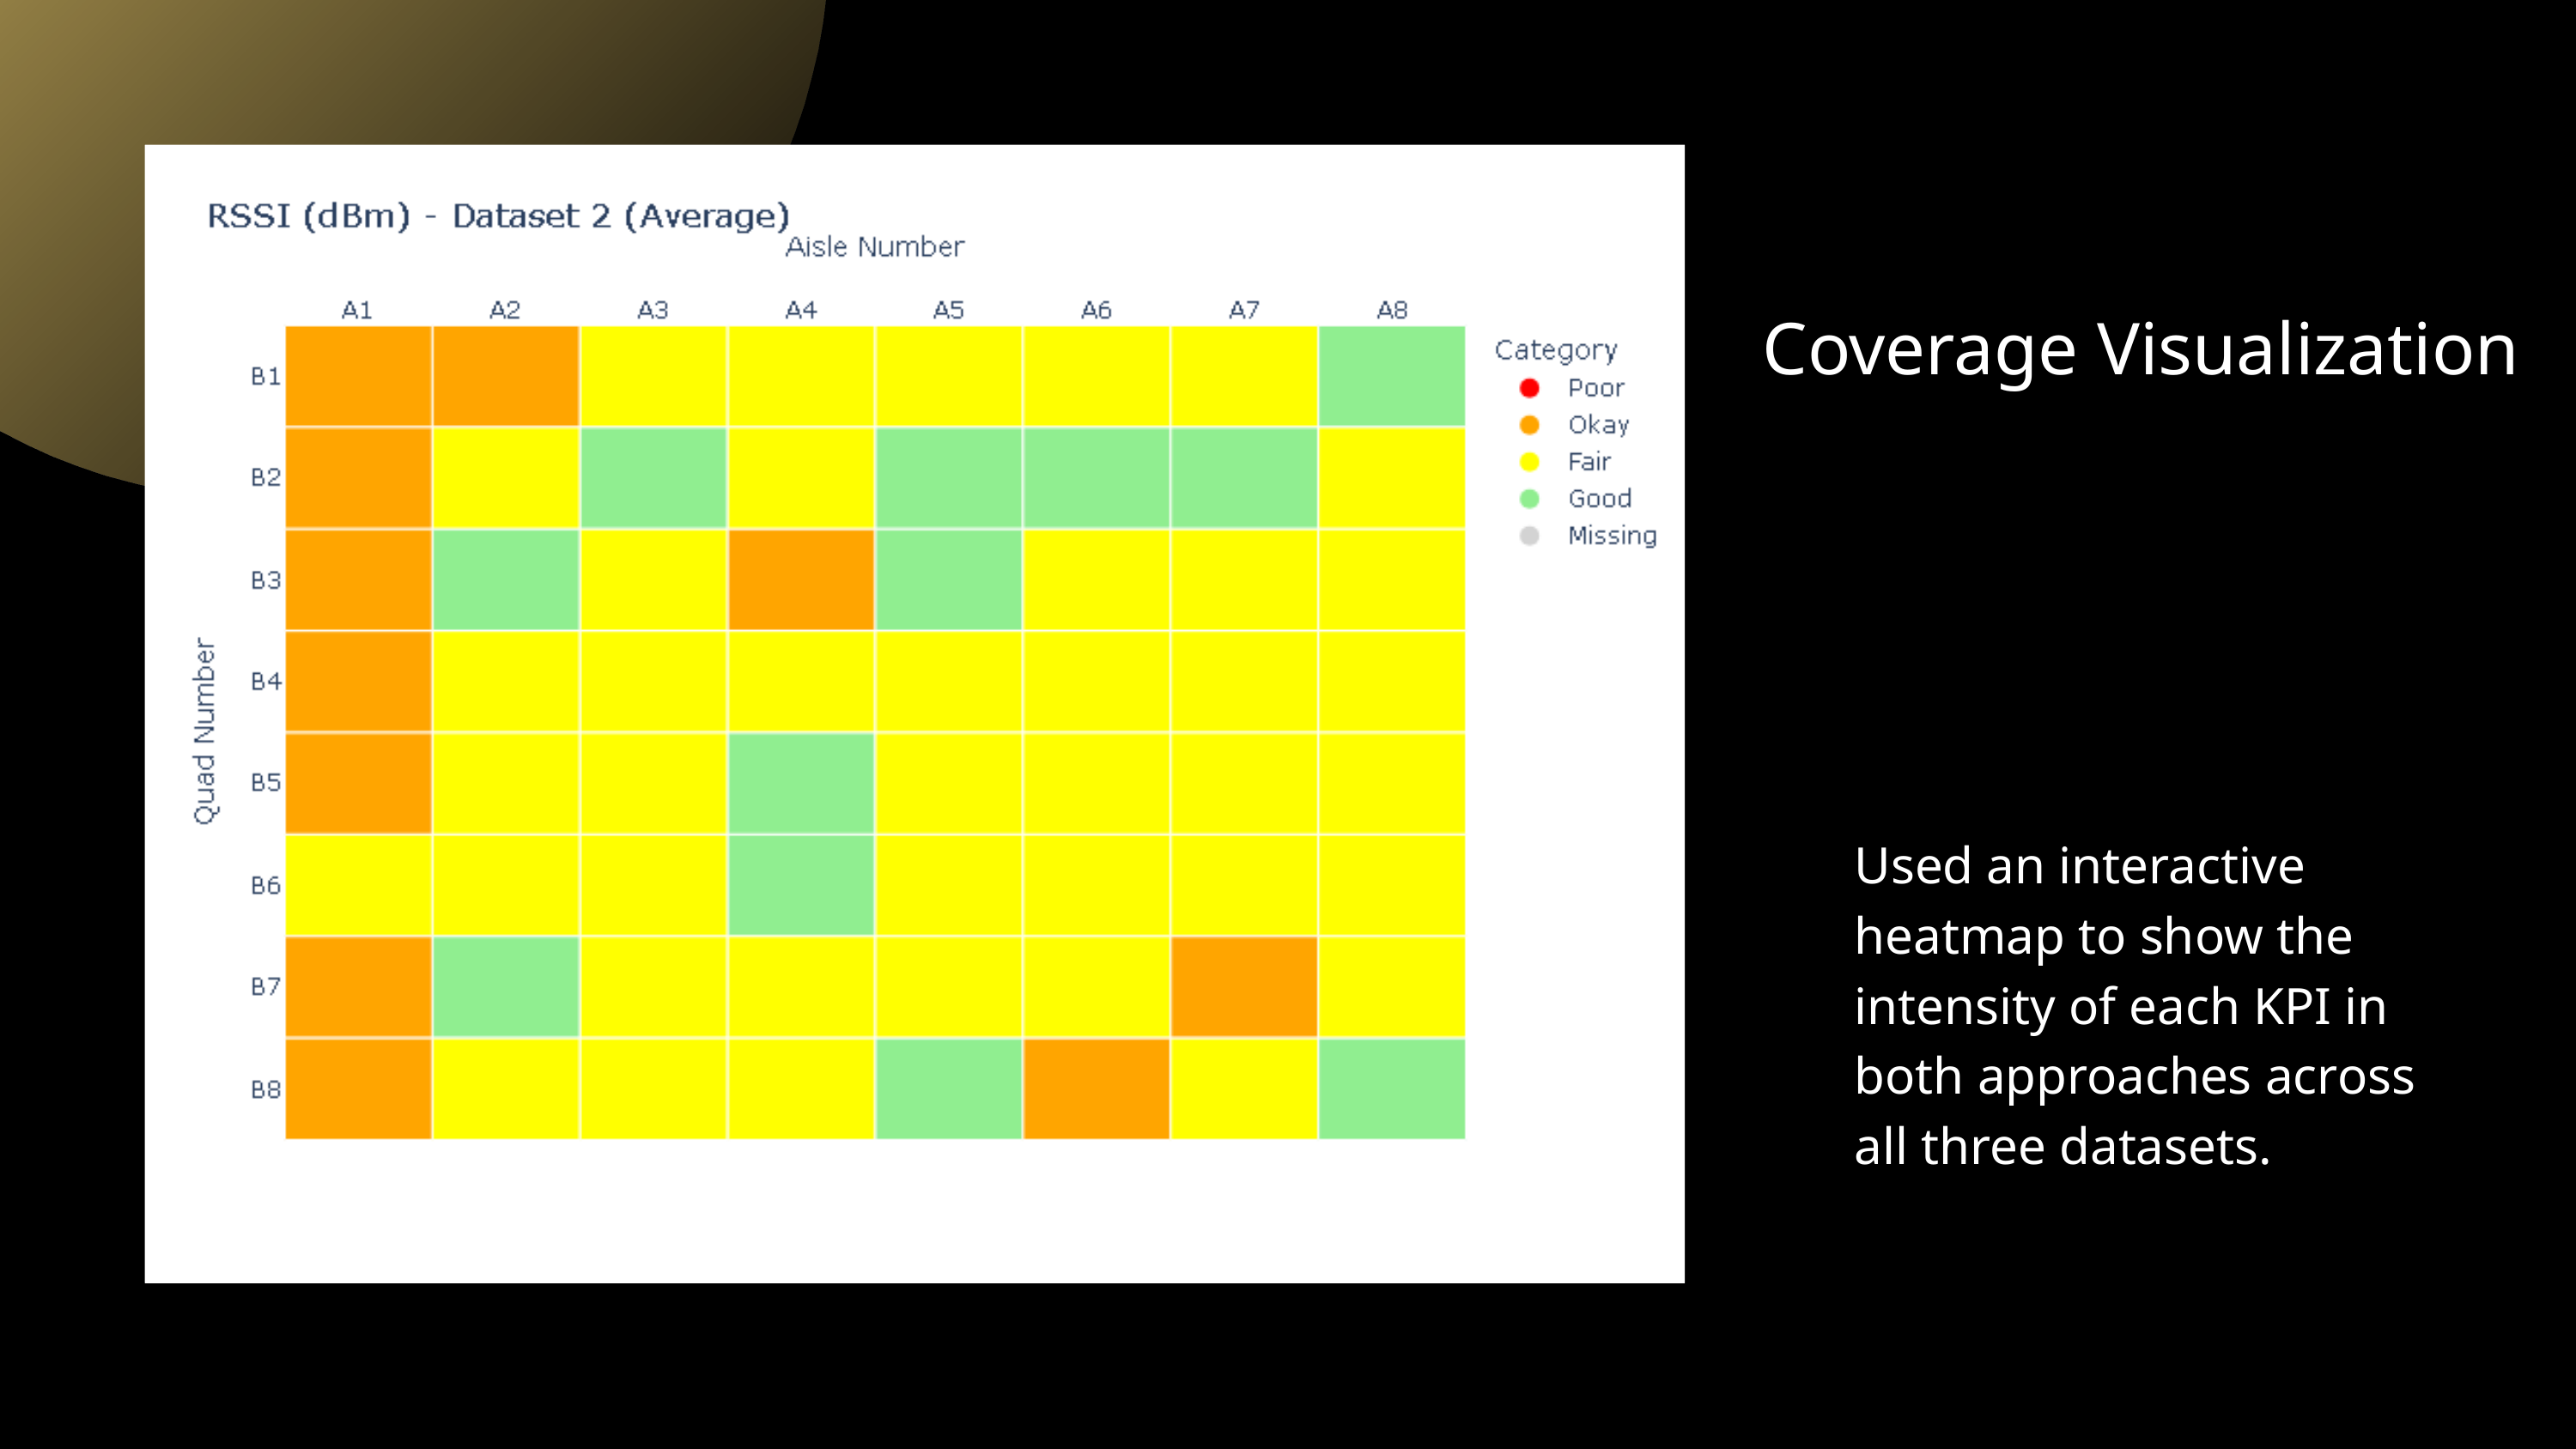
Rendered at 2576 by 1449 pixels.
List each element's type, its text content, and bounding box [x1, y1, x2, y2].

text_box Used an interactive heatmap to show the intensity of each KPI in both approaches across all three datasets. [1854, 823, 2432, 1175]
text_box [0, 0, 829, 500]
text_box Coverage Visualization [1739, 312, 2543, 390]
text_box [144, 144, 1686, 1284]
